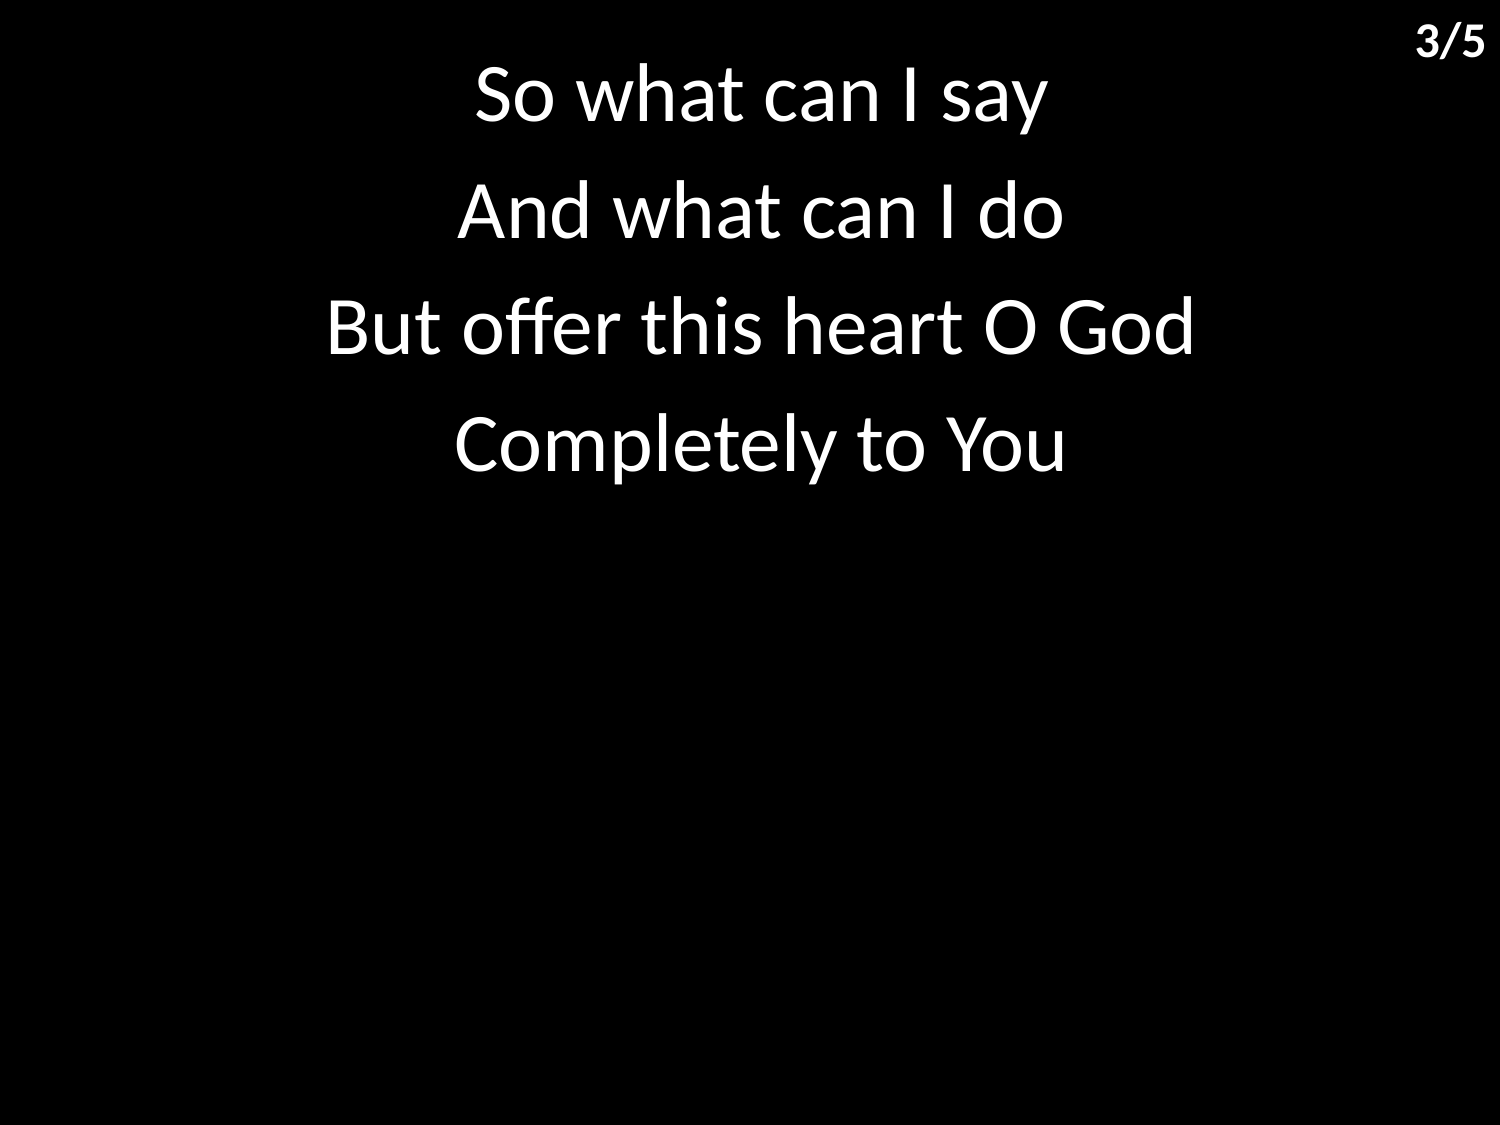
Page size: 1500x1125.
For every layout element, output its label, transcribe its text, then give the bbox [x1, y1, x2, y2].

subtitle So what can I say And what can I do But offer this heart O God Completely to You [53, 30, 1471, 1094]
text_box 3/5 [1399, 0, 1500, 75]
